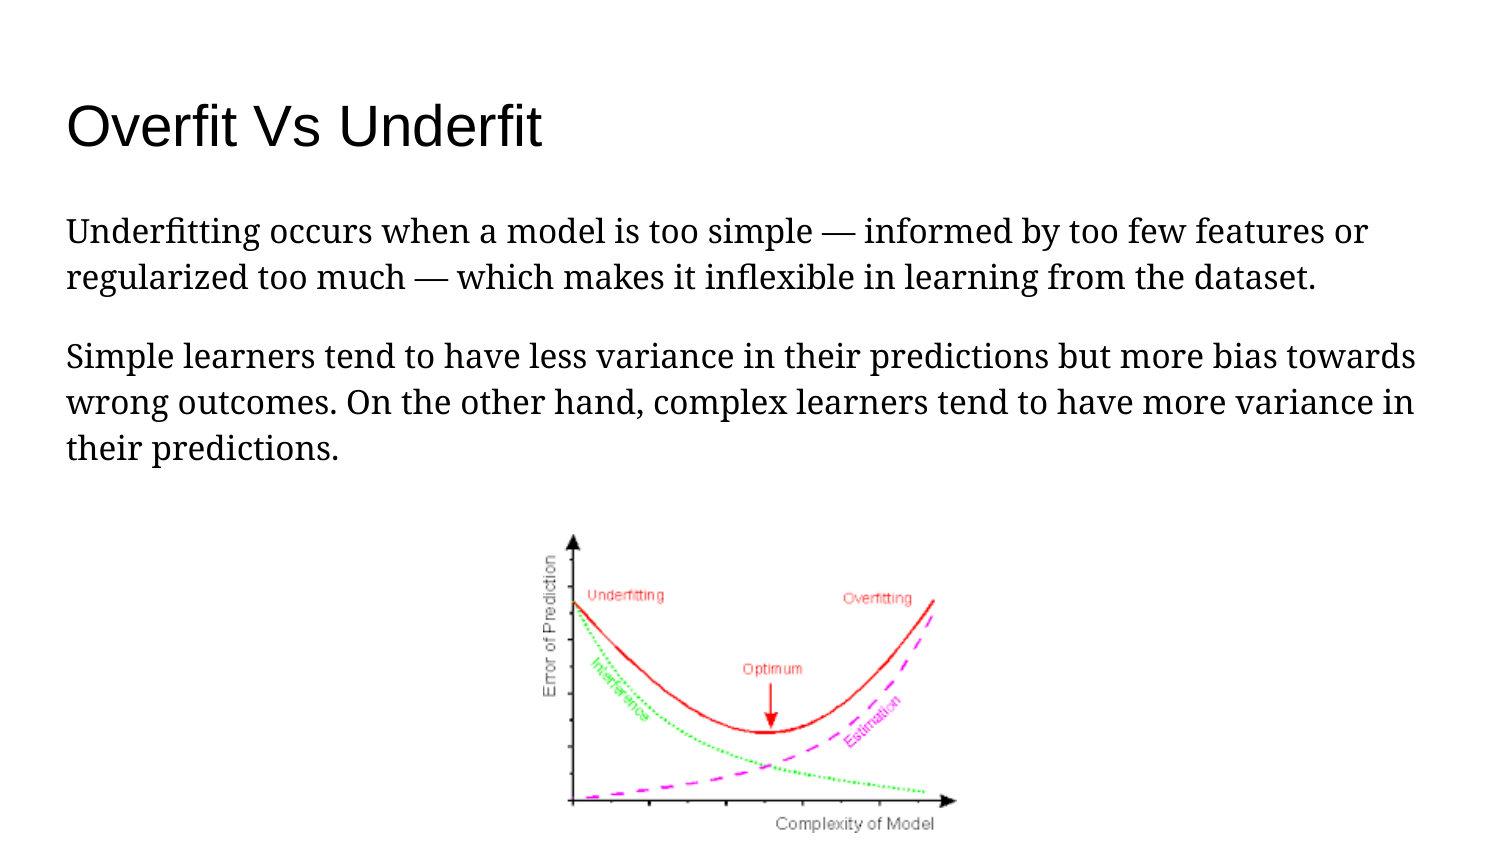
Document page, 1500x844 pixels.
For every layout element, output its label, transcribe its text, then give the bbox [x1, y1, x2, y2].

title Overfit Vs Underfit [51, 72, 1449, 167]
list Underfitting occurs when a model is too simple — informed by too few features or regularized too much — which makes it inflexible in learning from the dataset. Simple learners tend to have less variance in their predictions but more bias towards wrong outcomes. On the other hand, complex learners tend to have more variance in their predictions. [51, 189, 1449, 750]
picture [543, 533, 957, 833]
